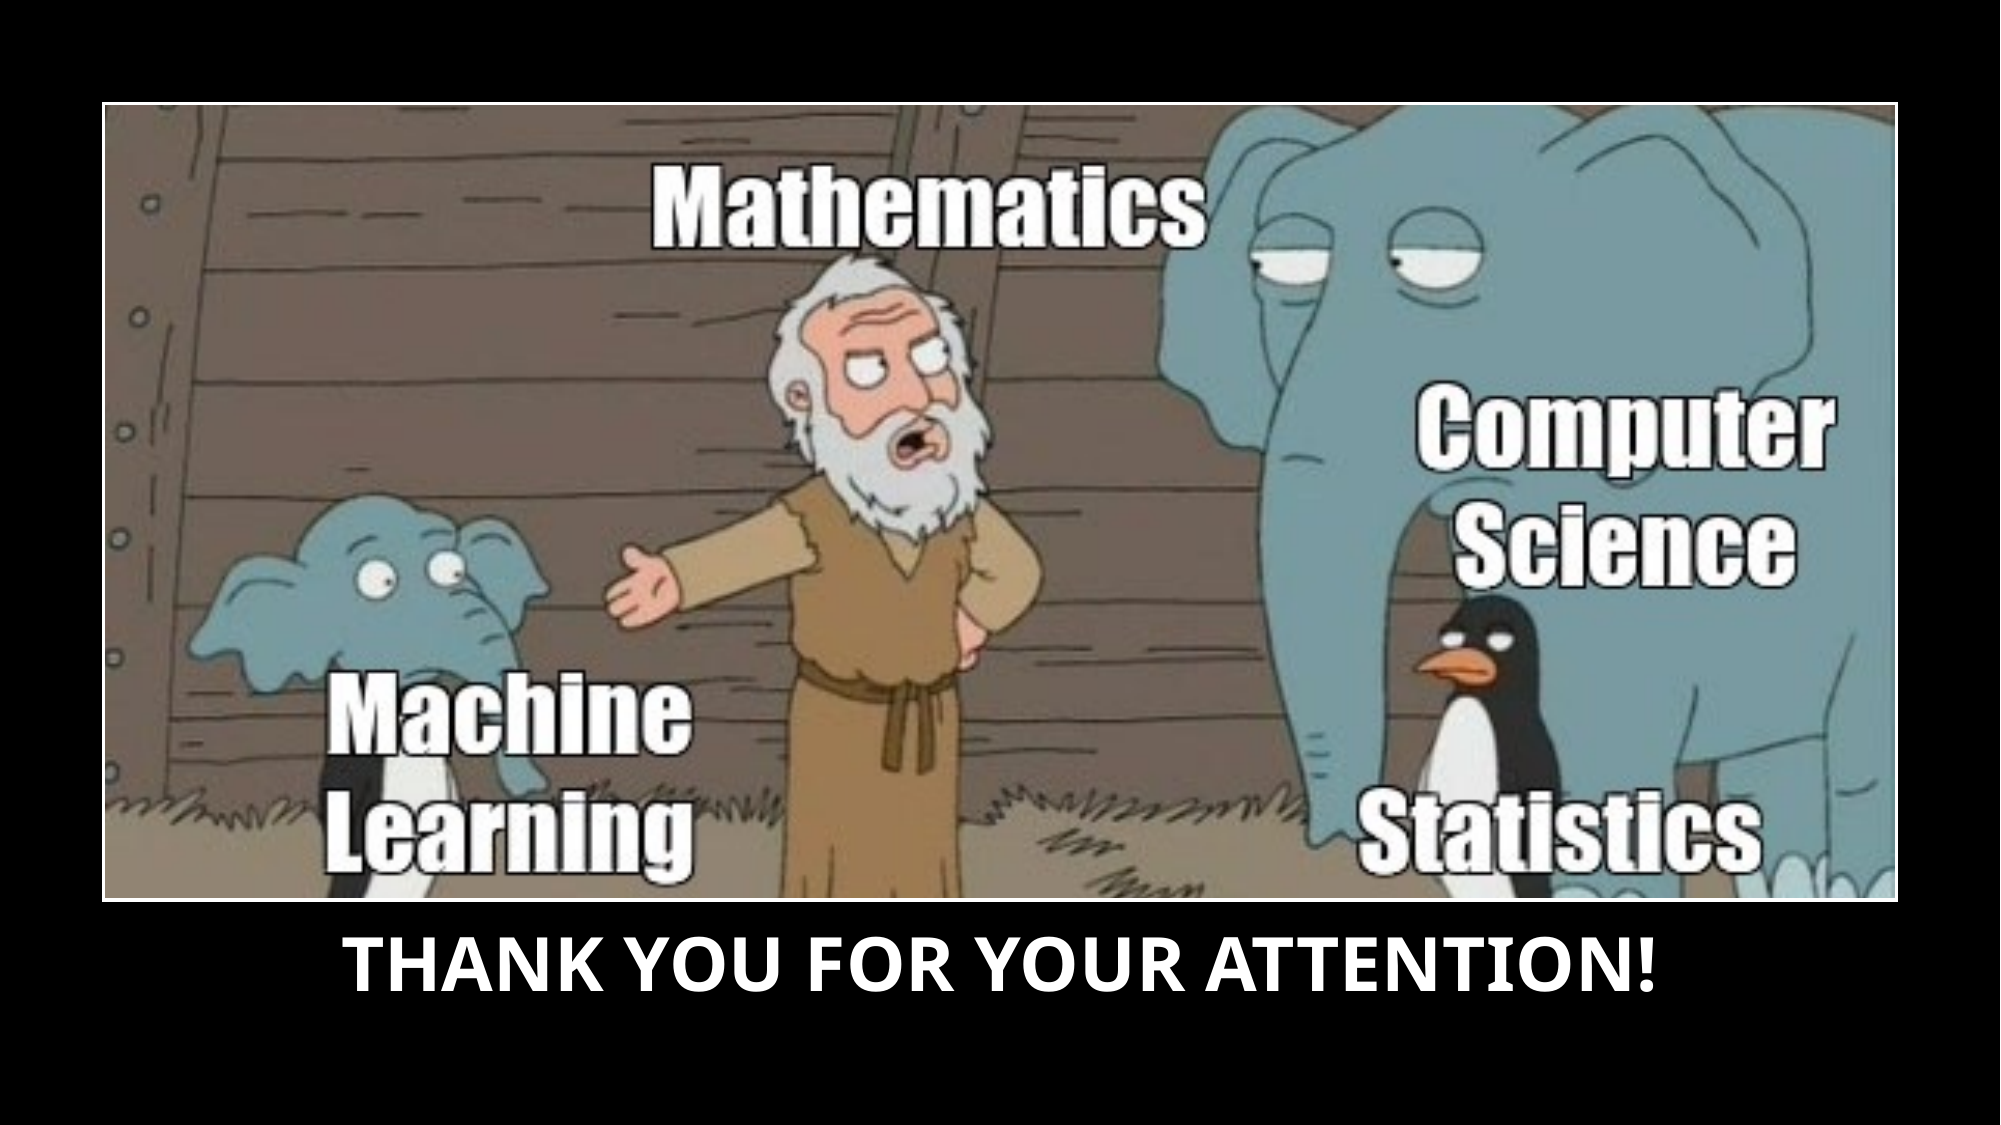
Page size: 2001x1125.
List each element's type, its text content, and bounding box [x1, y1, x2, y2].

text_box THANK YOU FOR YOUR ATTENTION! [105, 914, 1895, 1020]
picture [104, 104, 1895, 899]
